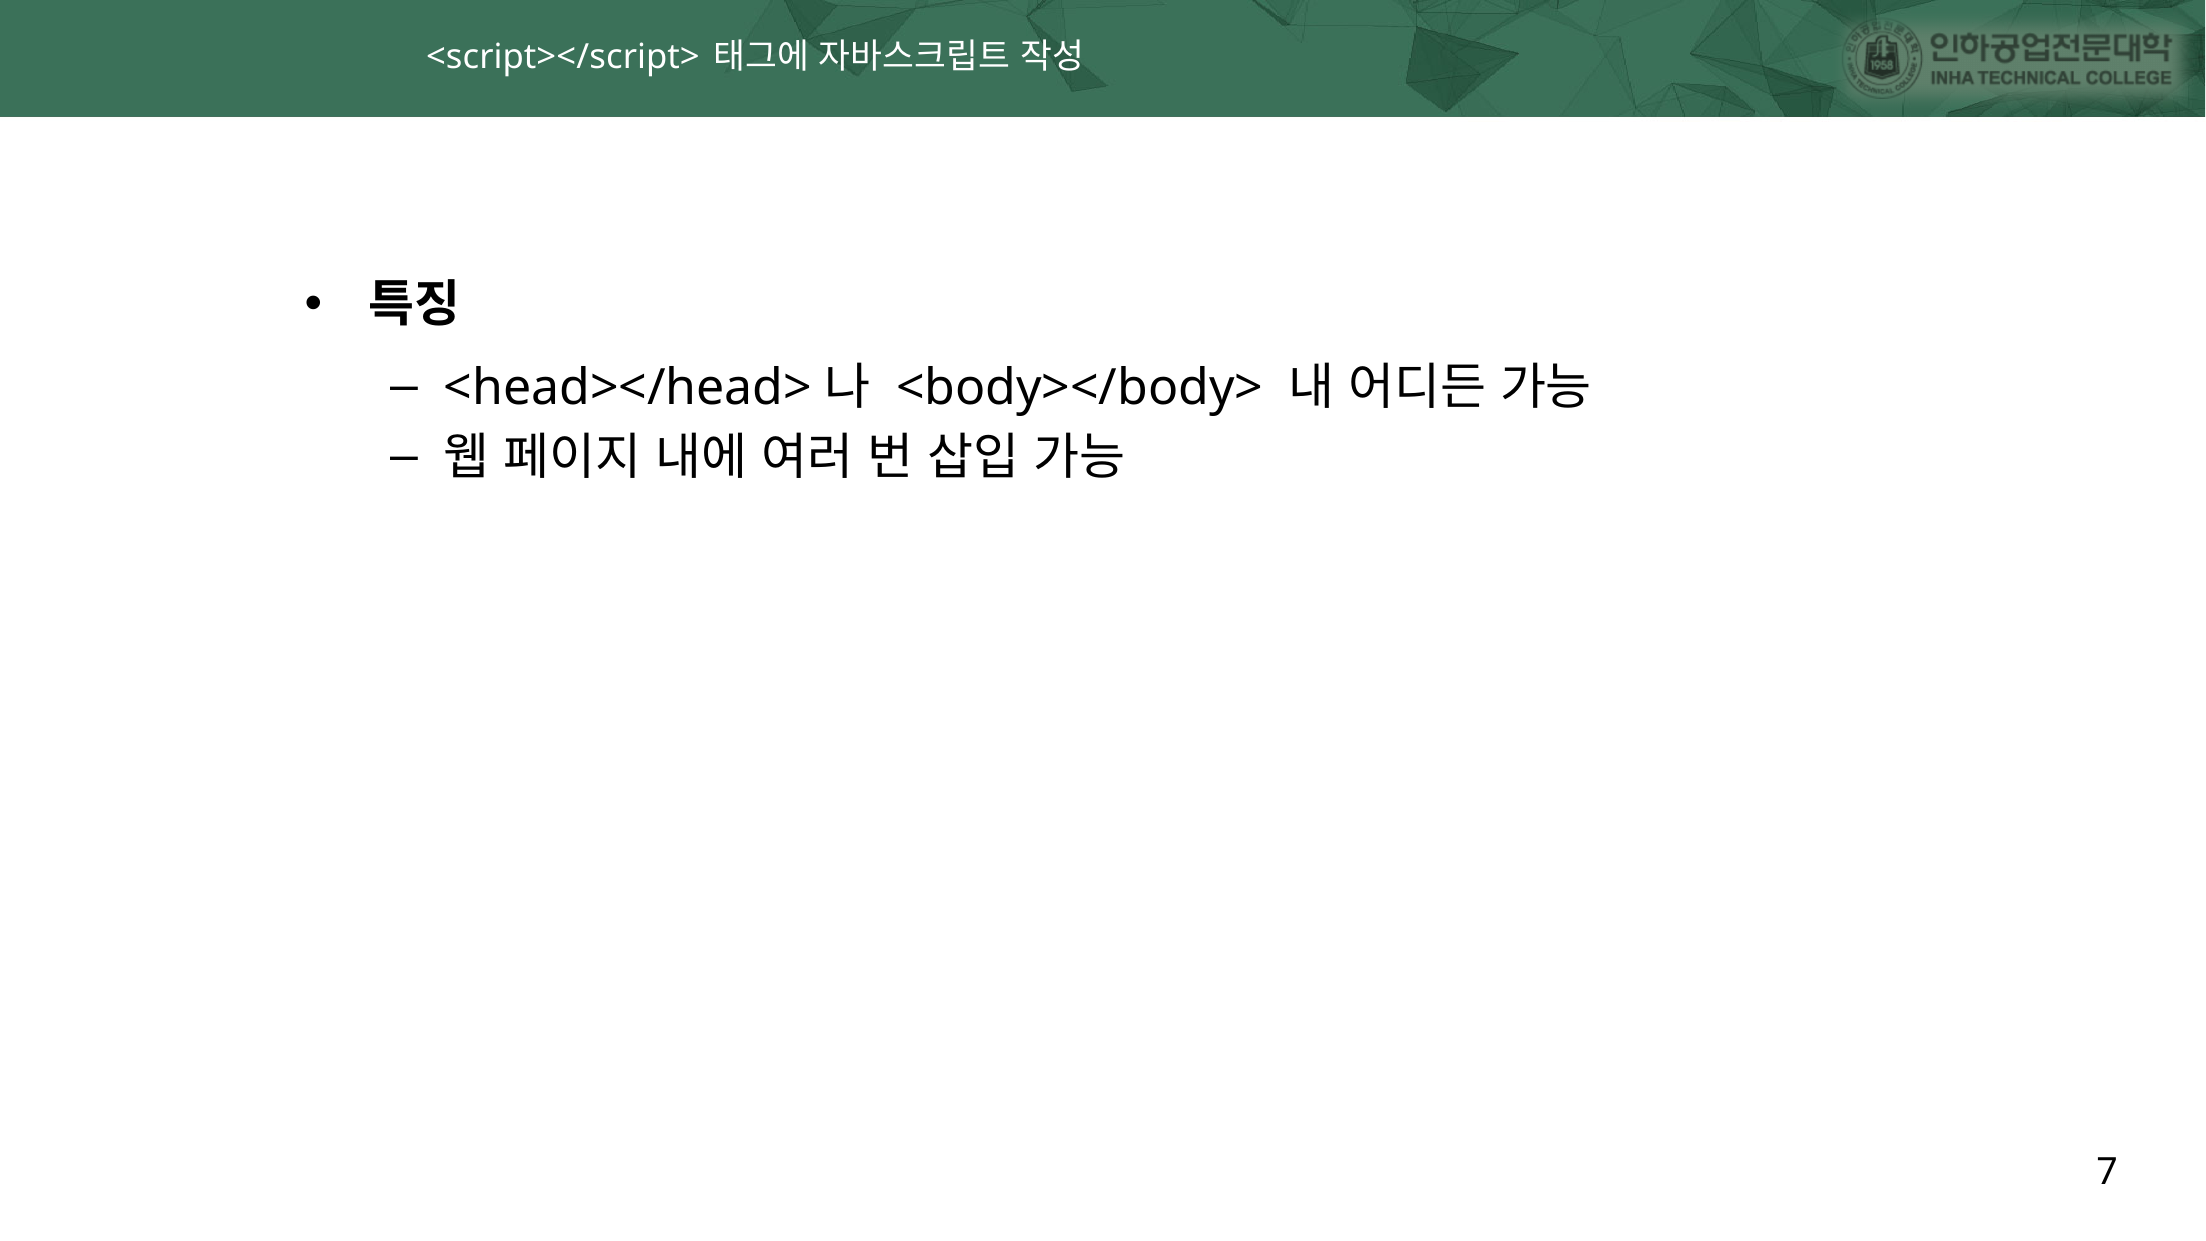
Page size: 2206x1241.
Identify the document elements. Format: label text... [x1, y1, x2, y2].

list 특징 <head></head>나 <body></body> 내 어디든 가능 웹 페이지 내에 여러 번 삽입 가능 [287, 263, 1741, 618]
picture [0, 0, 2206, 1108]
title <script></script> 태그에 자바스크립트 작성 [408, 25, 1797, 85]
